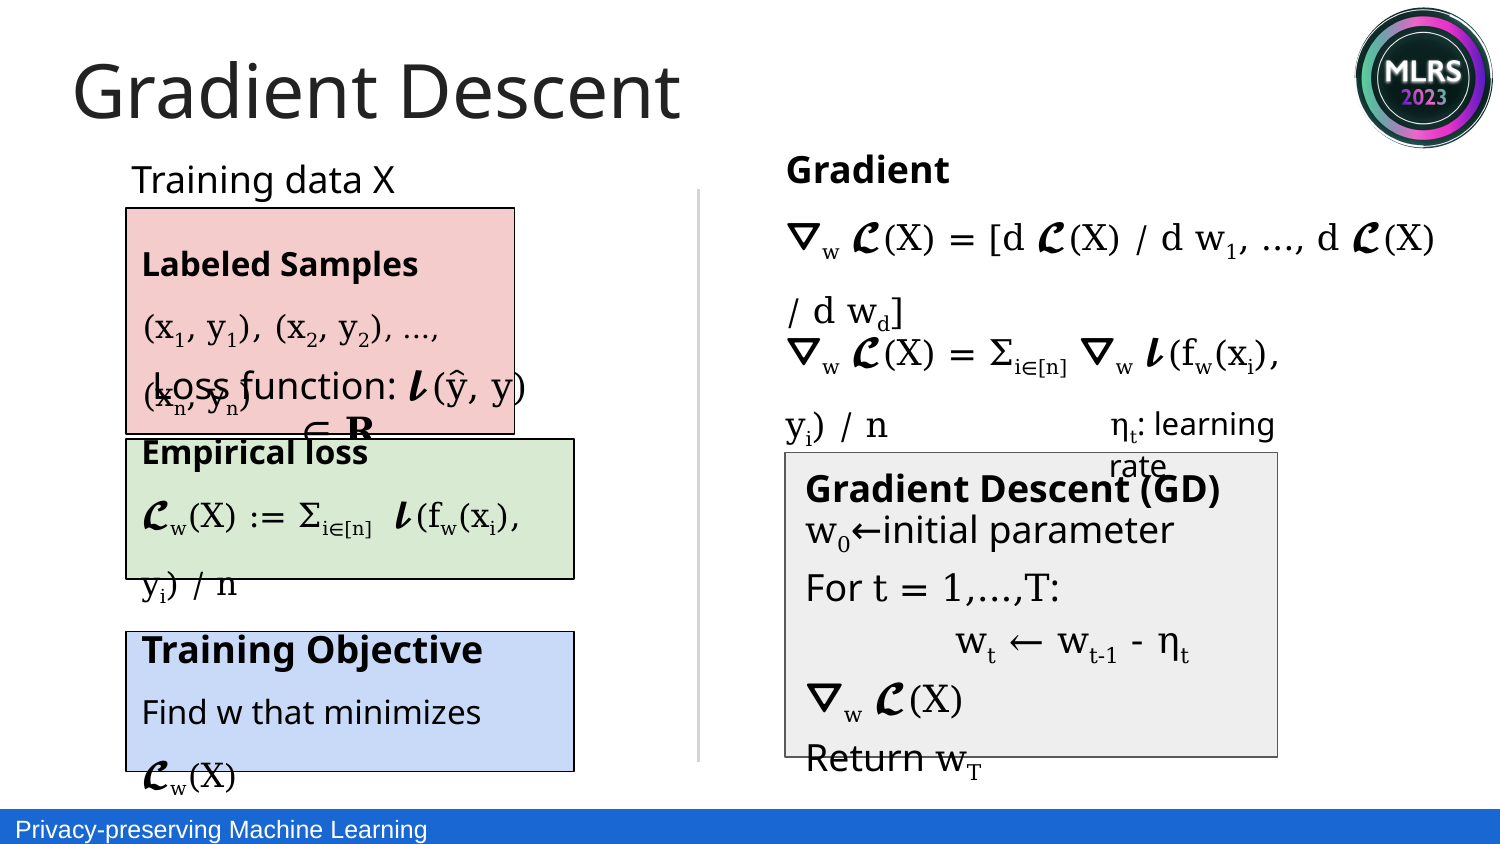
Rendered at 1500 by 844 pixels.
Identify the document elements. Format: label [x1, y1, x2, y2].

text_box [55, 28, 1467, 580]
text_box [770, 159, 1454, 758]
text_box [126, 631, 575, 772]
picture [1375, 7, 1493, 133]
